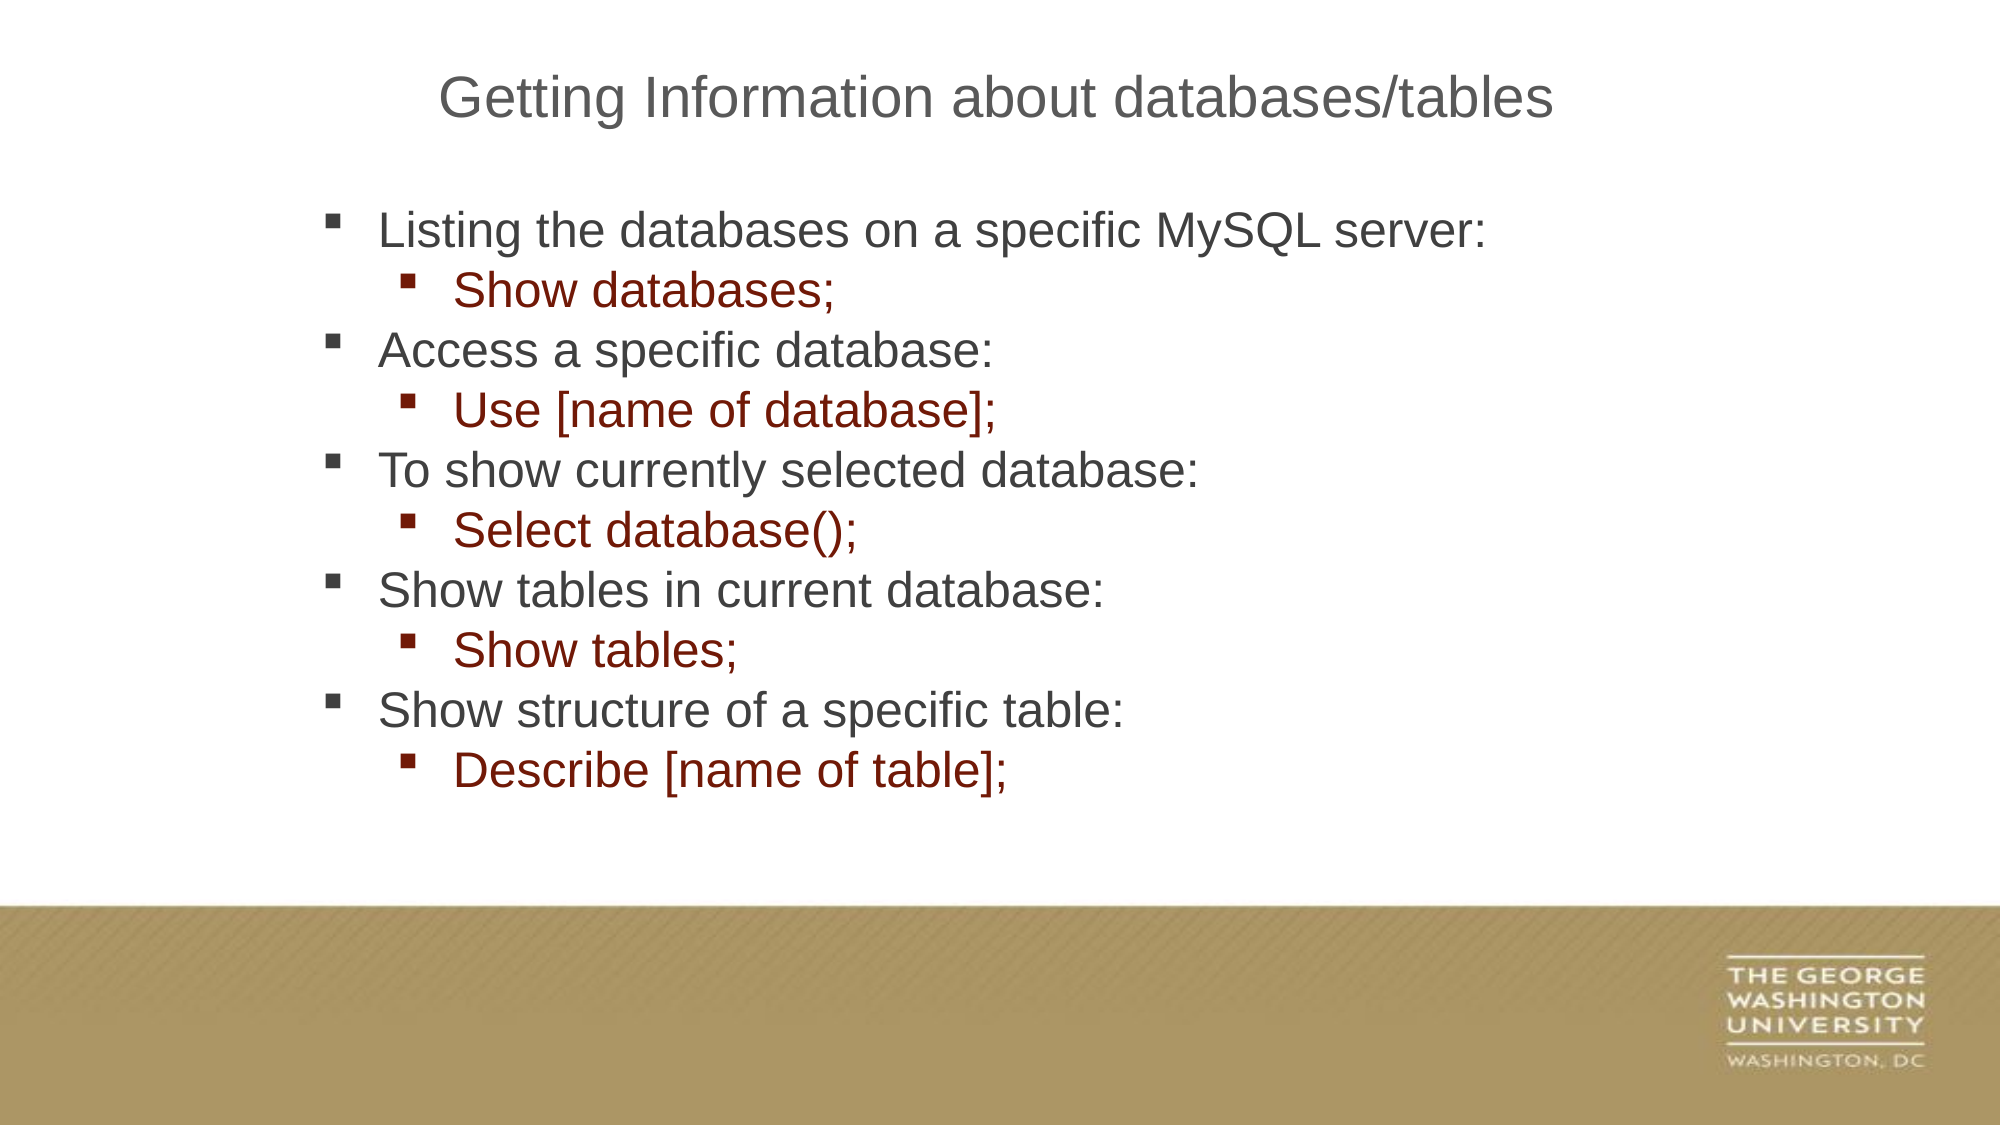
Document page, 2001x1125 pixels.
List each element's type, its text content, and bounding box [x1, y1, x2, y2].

picture [0, 0, 2000, 1125]
title Getting Information about databases/tables [365, 51, 1631, 148]
text_box Listing the databases on a specific MySQL server: Show databases; Access a specific database: Use [name of database]; To show currently selected database: Select database(); Show tables in current database: Show tables; Show structure of a specific table: Describe [name of table]; [306, 190, 1687, 985]
